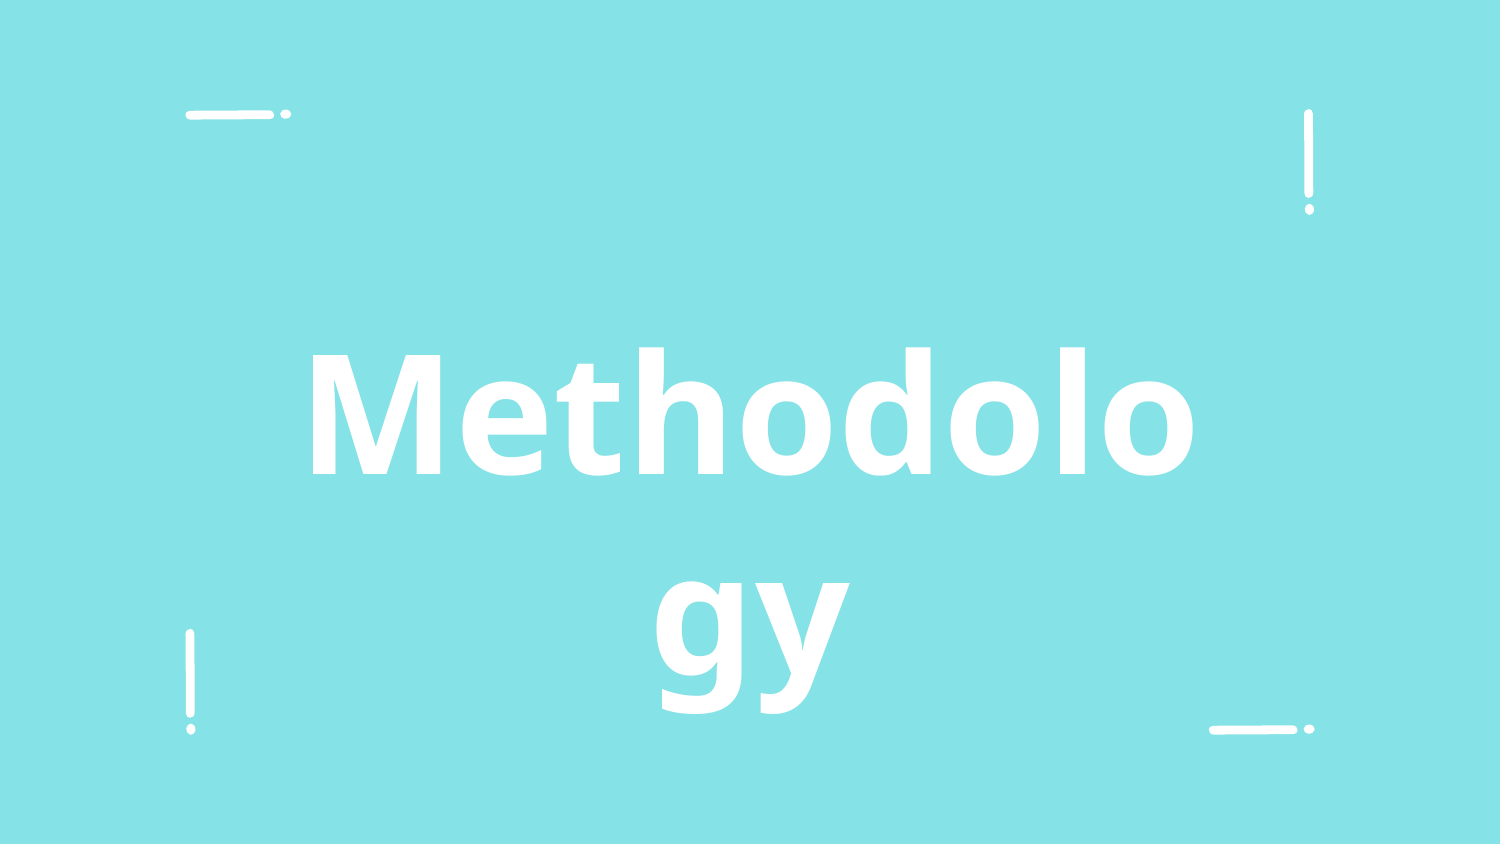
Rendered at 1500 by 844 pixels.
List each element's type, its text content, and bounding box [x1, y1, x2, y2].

text_box Methodology [272, 292, 1228, 723]
